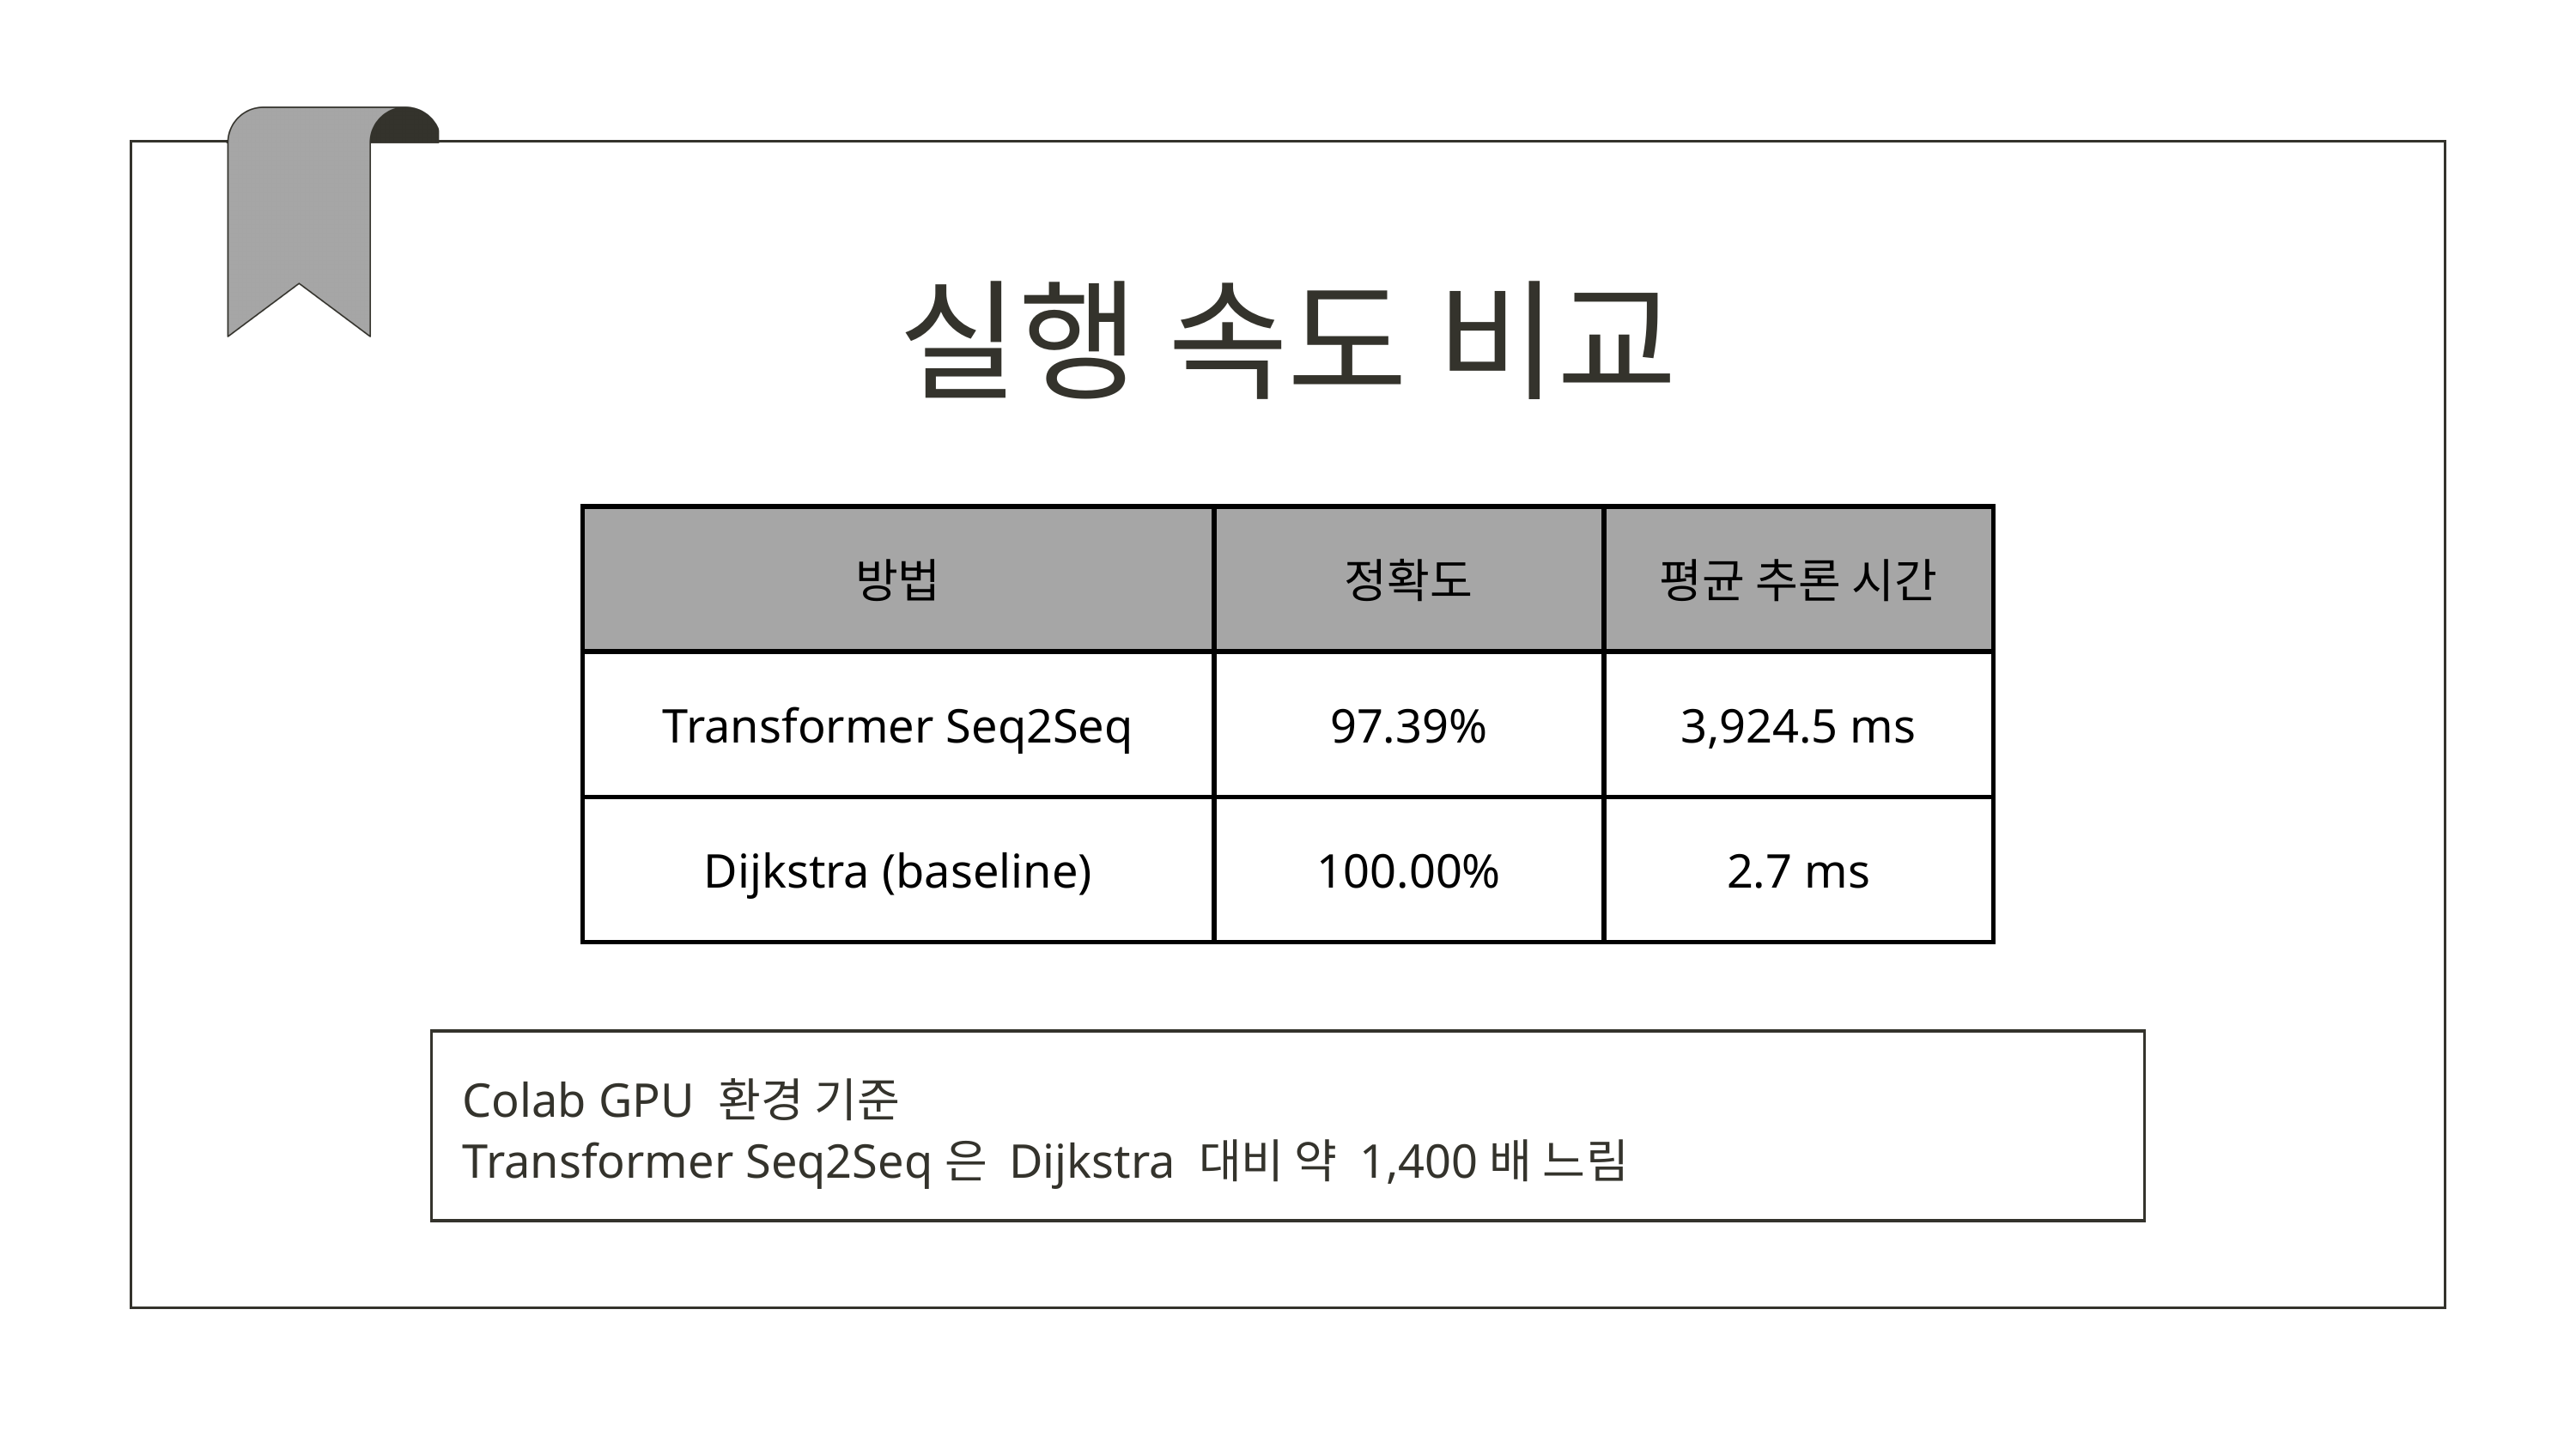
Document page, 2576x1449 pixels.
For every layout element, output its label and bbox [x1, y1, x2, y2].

text_box [430, 1030, 2145, 1222]
text_box [226, 106, 440, 138]
text_box [131, 140, 2445, 1308]
